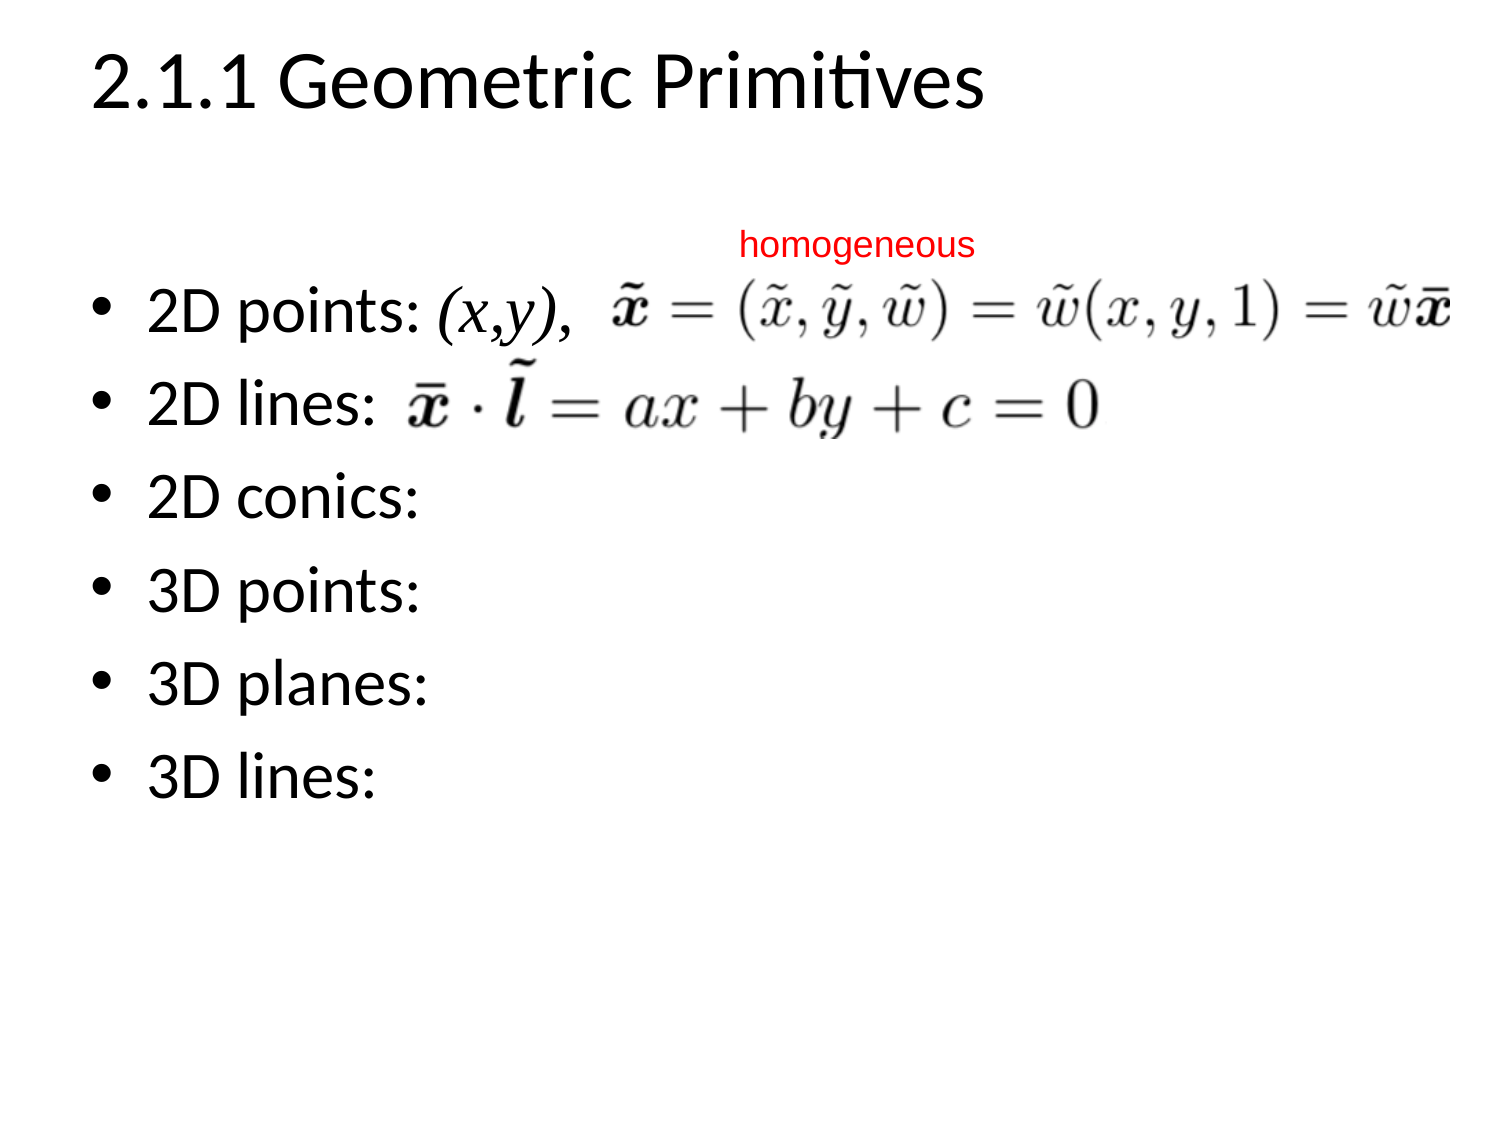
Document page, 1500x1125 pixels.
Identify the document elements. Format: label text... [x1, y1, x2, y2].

title 2.1.1 Geometric Primitives [74, 0, 1426, 151]
picture [584, 257, 1451, 347]
picture [393, 348, 1107, 440]
list 2D points: (x,y), 2D lines: 2D conics: 3D points: 3D planes: 3D lines: [74, 257, 1426, 1101]
text_box homogeneous [724, 212, 991, 256]
